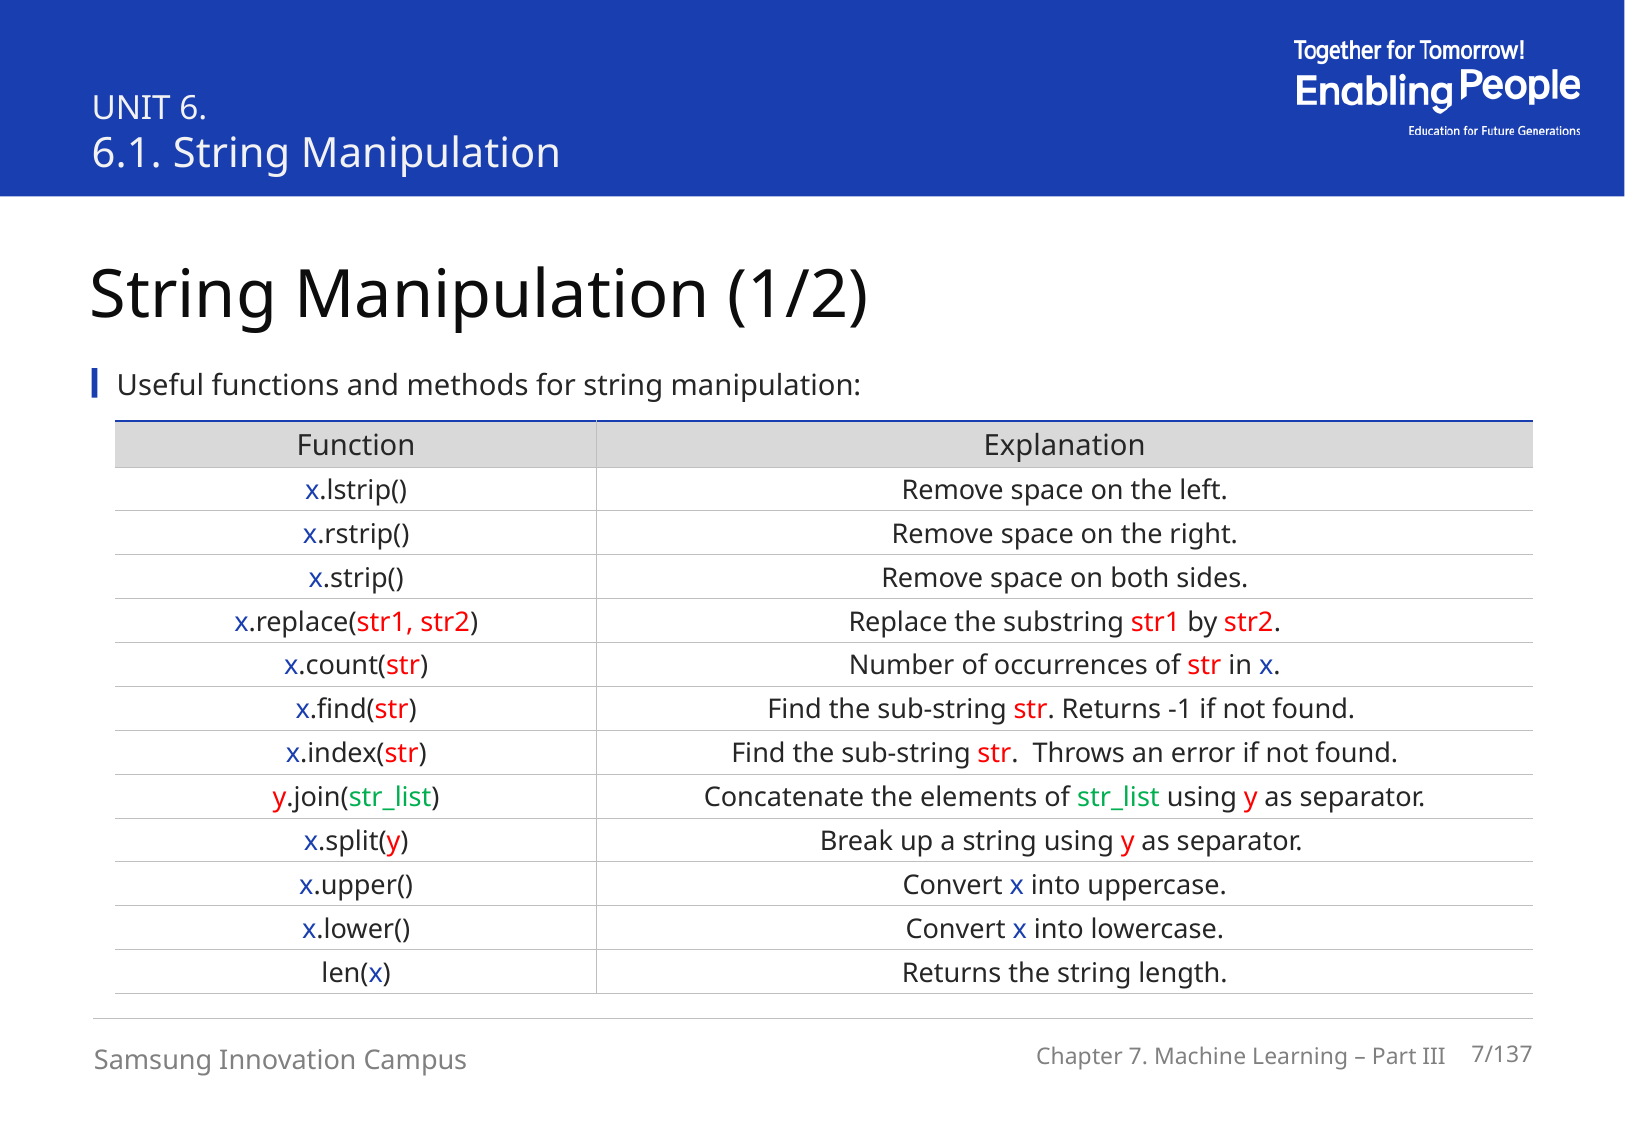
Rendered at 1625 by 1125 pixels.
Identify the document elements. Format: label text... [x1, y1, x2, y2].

table_cell Remove space on the right. [597, 511, 1533, 554]
table_cell x.upper() [115, 862, 596, 905]
table_cell Concatenate the elements of str_list using y as separator. [597, 775, 1533, 818]
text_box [91, 366, 1533, 402]
table_cell x.index(str) [115, 731, 596, 774]
table_cell len(x) [115, 950, 596, 993]
table_cell x.strip() [115, 555, 596, 598]
table_cell x.rstrip() [115, 511, 596, 554]
table_cell x.replace(str1, str2) [115, 599, 596, 642]
table_cell Break up a string using y as separator. [597, 819, 1533, 861]
table_cell Remove space on both sides. [597, 555, 1533, 598]
table_cell Replace the substring str1 by str2. [597, 599, 1533, 642]
table_cell x.lower() [115, 906, 596, 949]
table_header Explanation [597, 422, 1533, 467]
table_cell Remove space on the left. [597, 468, 1533, 510]
table_cell y.join(str_list) [115, 775, 596, 818]
table_header Function [115, 422, 596, 467]
text_box UNIT 6. 6.1. String Manipulation [91, 85, 1048, 177]
table_cell Find the sub-string str. Returns -1 if not found. [597, 687, 1533, 730]
text_box String Manipulation (1/2) [89, 250, 1534, 332]
table_cell x.split(y) [115, 819, 596, 861]
table_cell Convert x into uppercase. [597, 862, 1533, 905]
table_cell Convert x into lowercase. [597, 906, 1533, 949]
table_cell x.find(str) [115, 687, 596, 730]
table_cell x.count(str) [115, 643, 596, 686]
table_cell Find the sub-string str. Throws an error if not found. [597, 731, 1533, 774]
picture [1294, 40, 1580, 135]
table_cell x.lstrip() [115, 468, 596, 510]
table_cell Number of occurrences of str in x. [597, 643, 1533, 686]
table_cell Returns the string length. [597, 950, 1533, 993]
